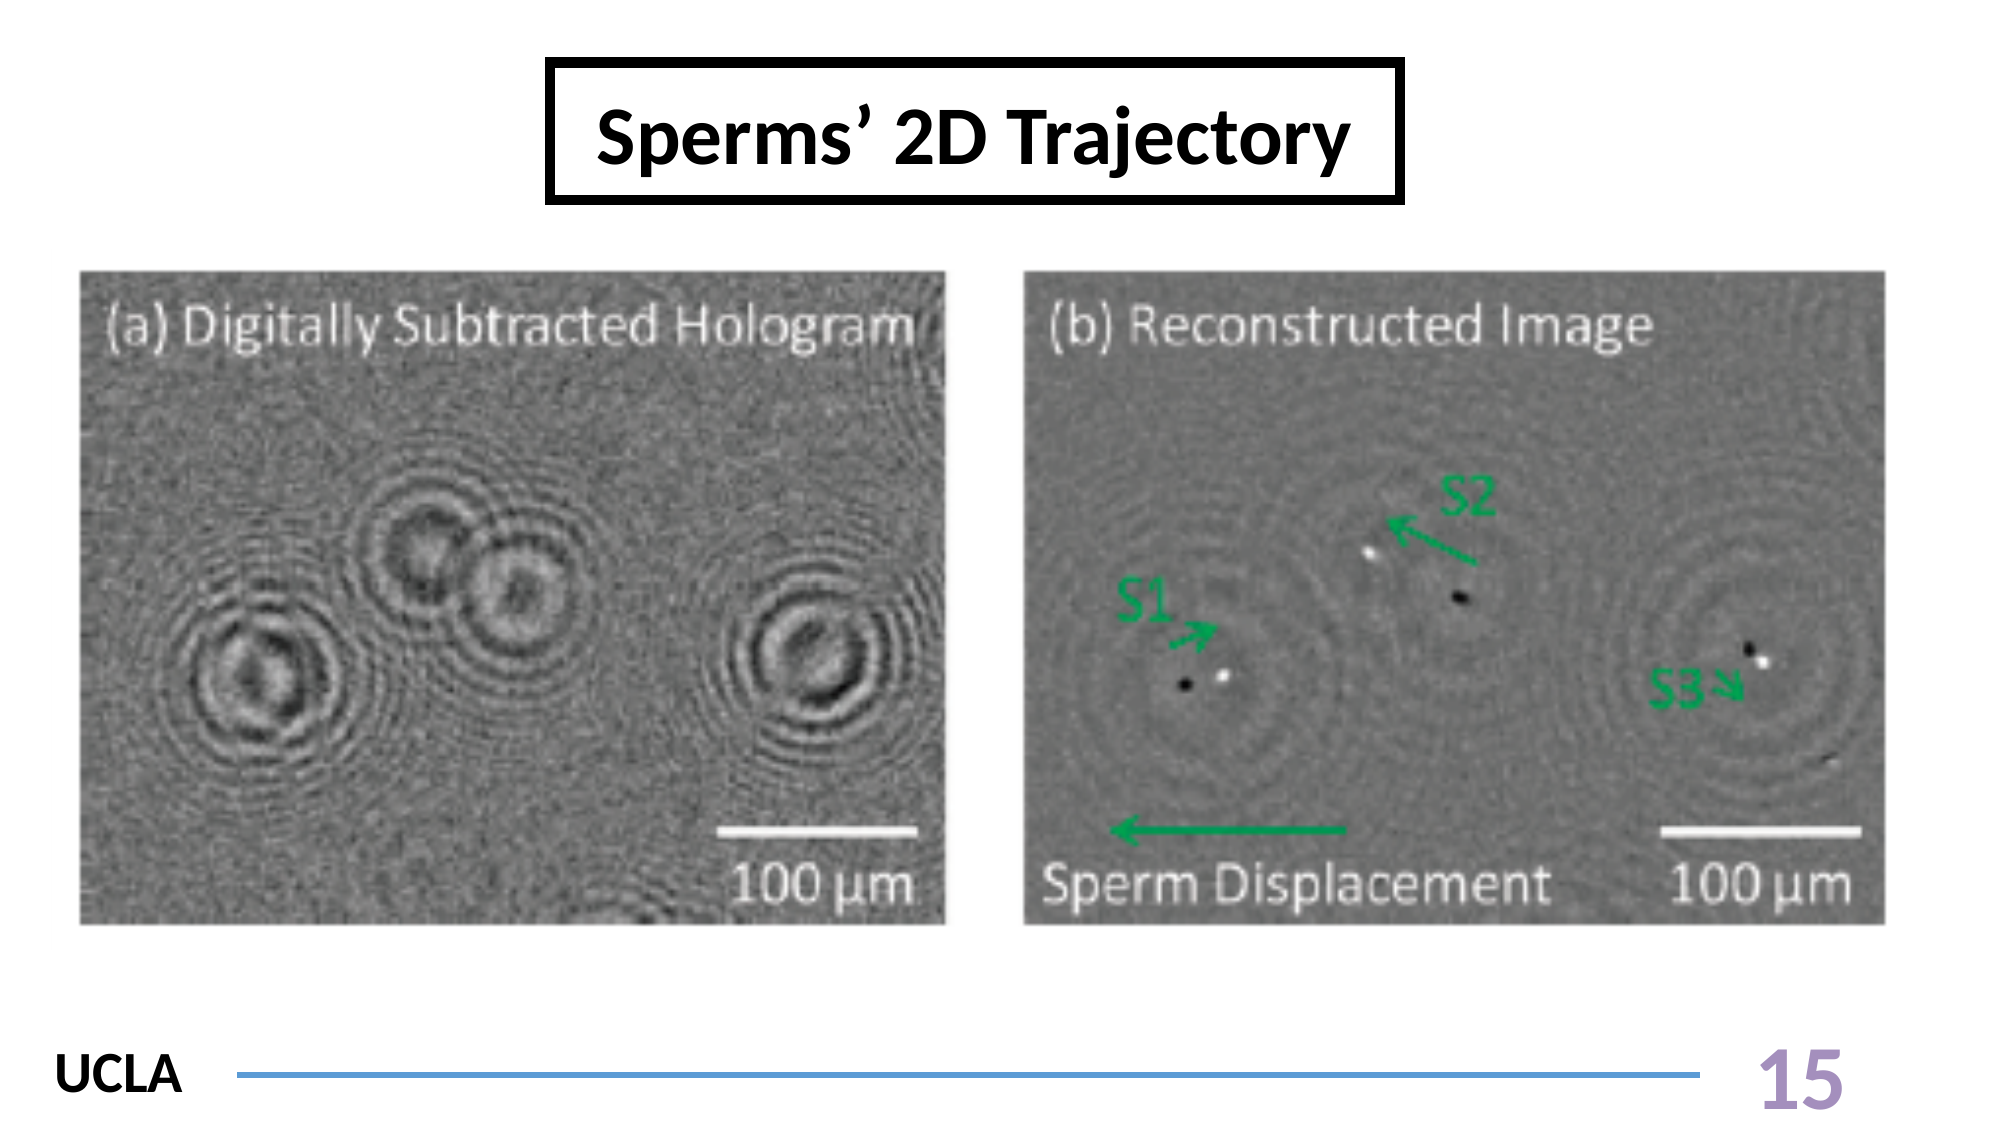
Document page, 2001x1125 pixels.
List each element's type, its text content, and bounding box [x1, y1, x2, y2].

slide_number 15 [1412, 1042, 1863, 1103]
picture [49, 249, 1918, 950]
text_box Sperms’ 2D Trajectory [549, 61, 1401, 201]
